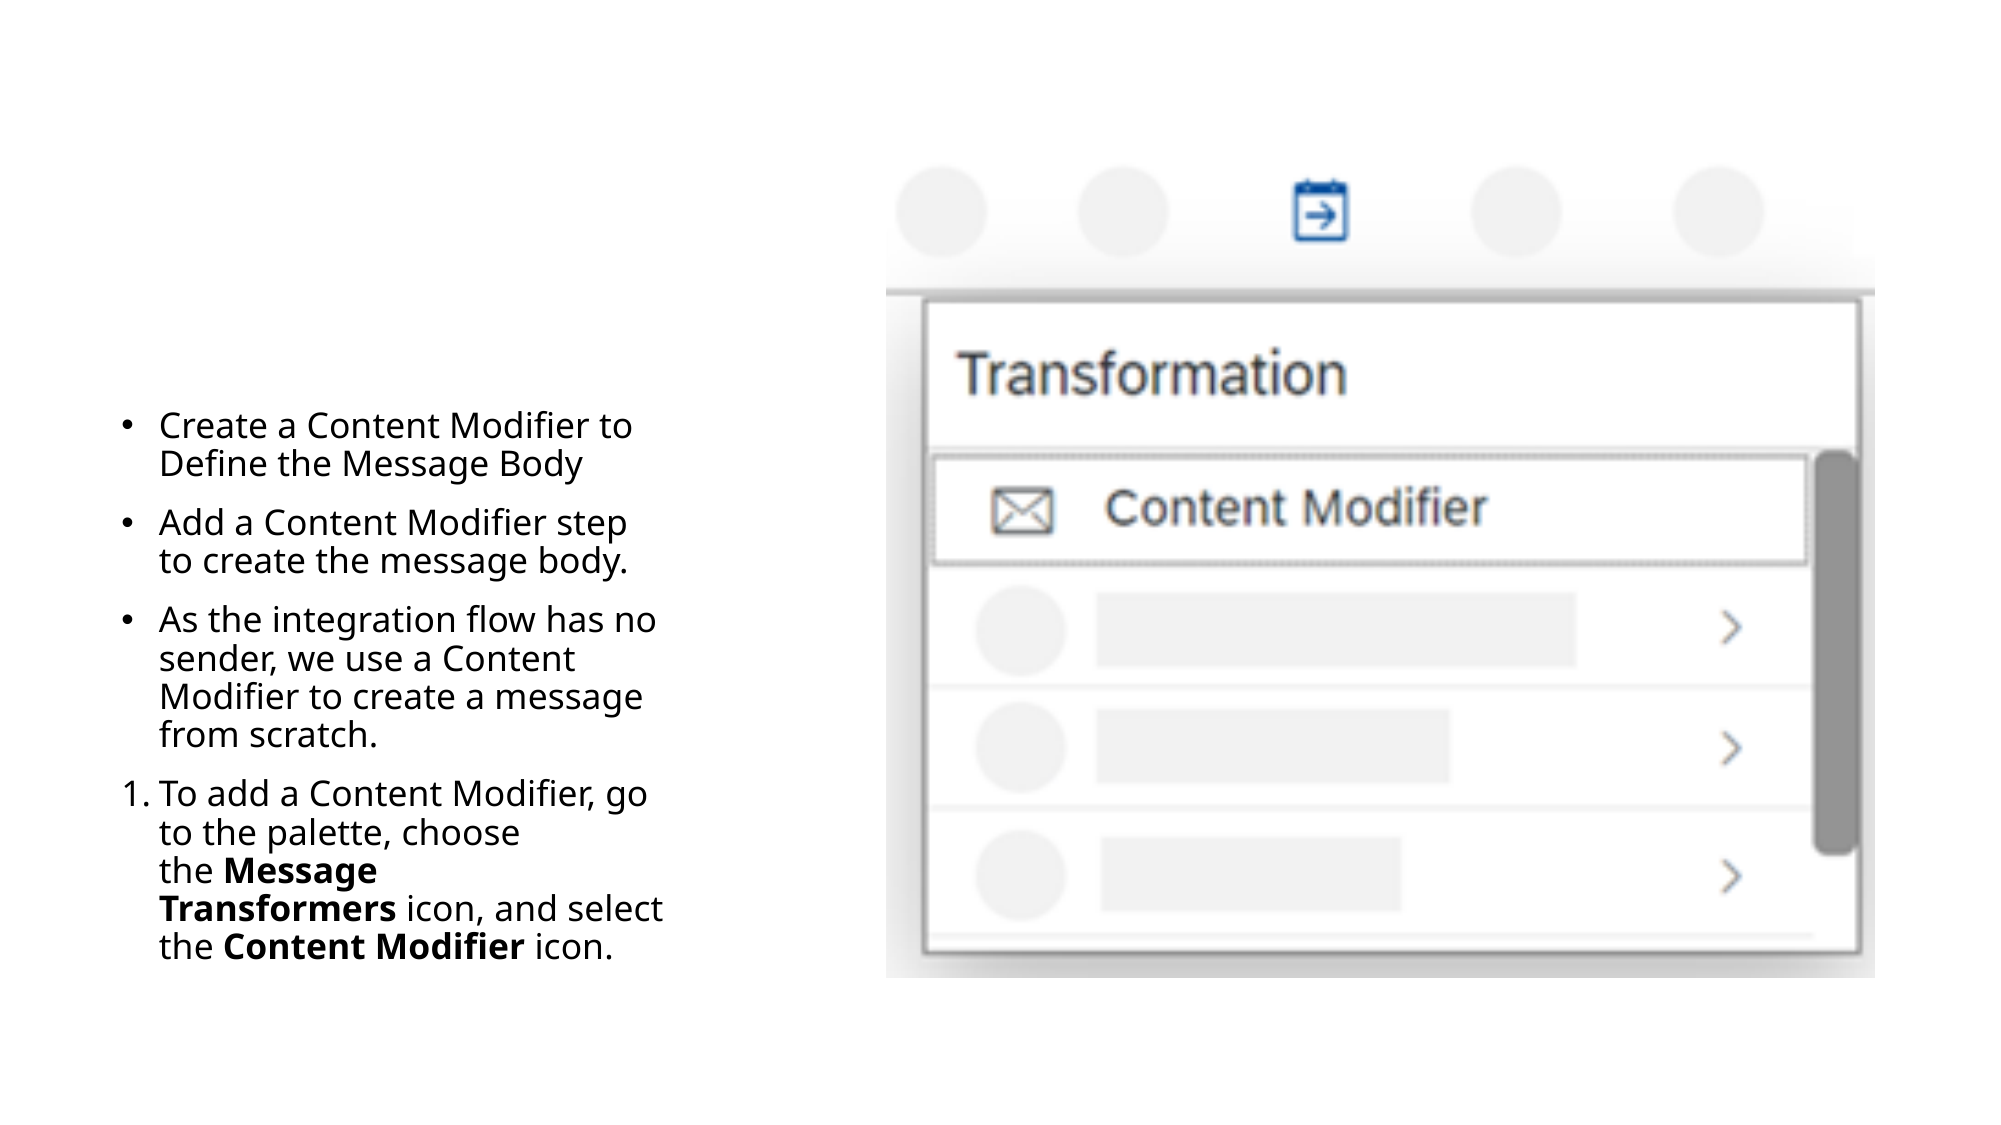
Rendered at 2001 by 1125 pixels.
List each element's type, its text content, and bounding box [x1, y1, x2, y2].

picture [886, 147, 1875, 978]
list Create a Content Modifier to Define the Message Body Add a Content Modifier step to create the message body. As the integration flow has no sender, we use a Content Modifier to create a message from scratch. To add a Content Modifier, go to the palette, choose the Message Transformers icon, and select the Content Modifier icon. [106, 399, 682, 1021]
